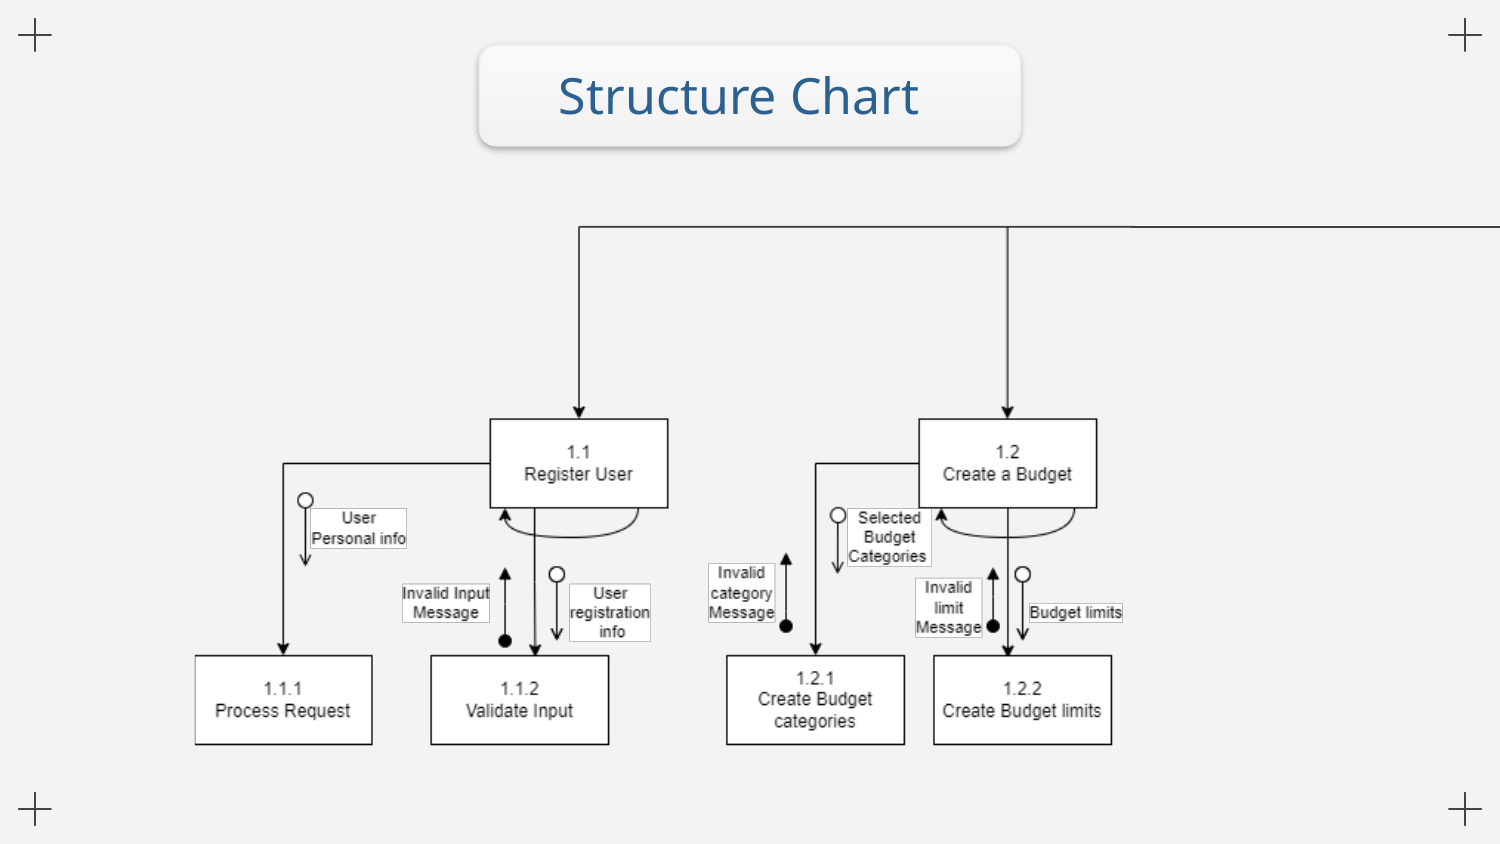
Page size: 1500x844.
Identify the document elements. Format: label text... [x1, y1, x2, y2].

picture [194, 181, 1136, 776]
text_box [478, 44, 1021, 147]
text_box Structure Chart [544, 57, 1295, 133]
